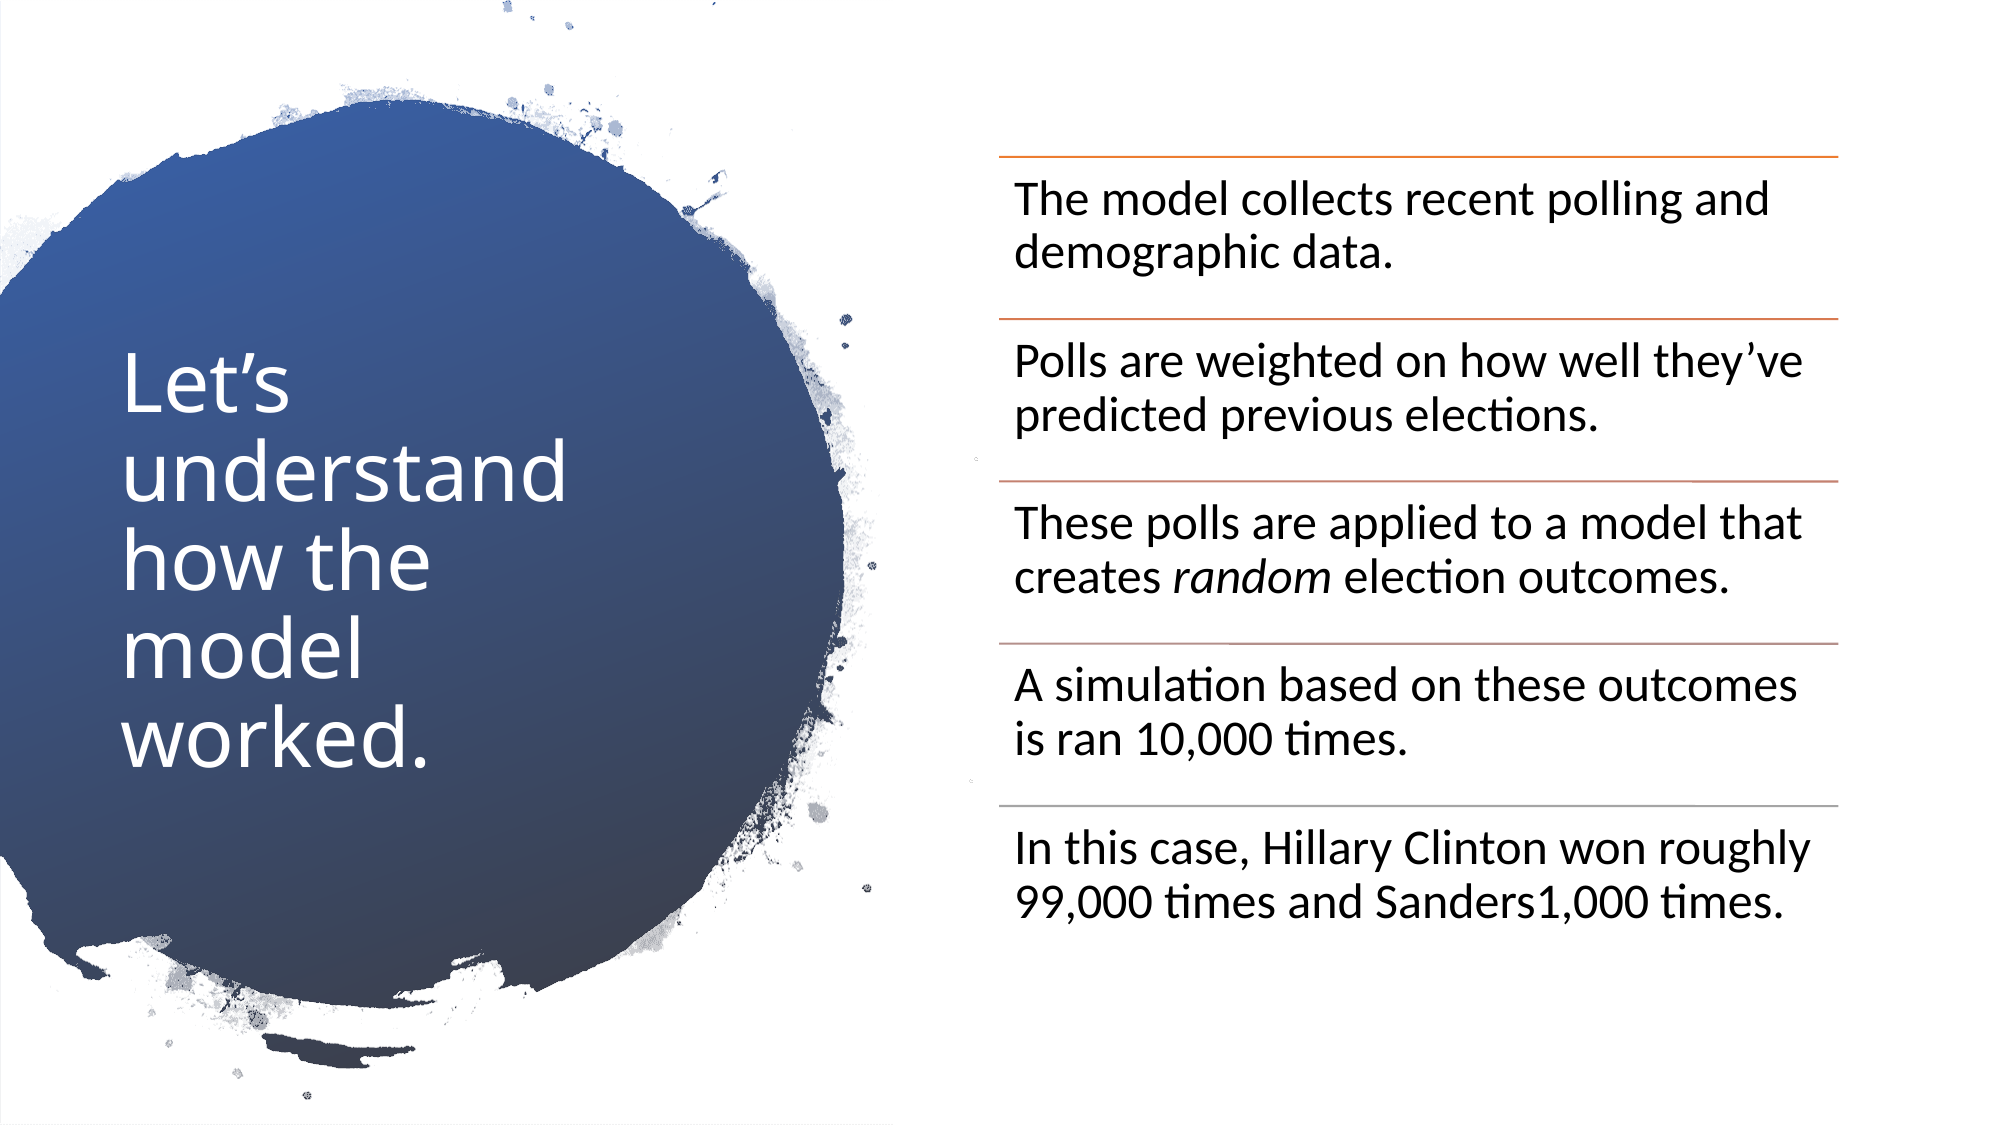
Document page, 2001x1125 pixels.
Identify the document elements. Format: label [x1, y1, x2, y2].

list [999, 156, 1839, 969]
picture [0, 0, 2000, 1125]
